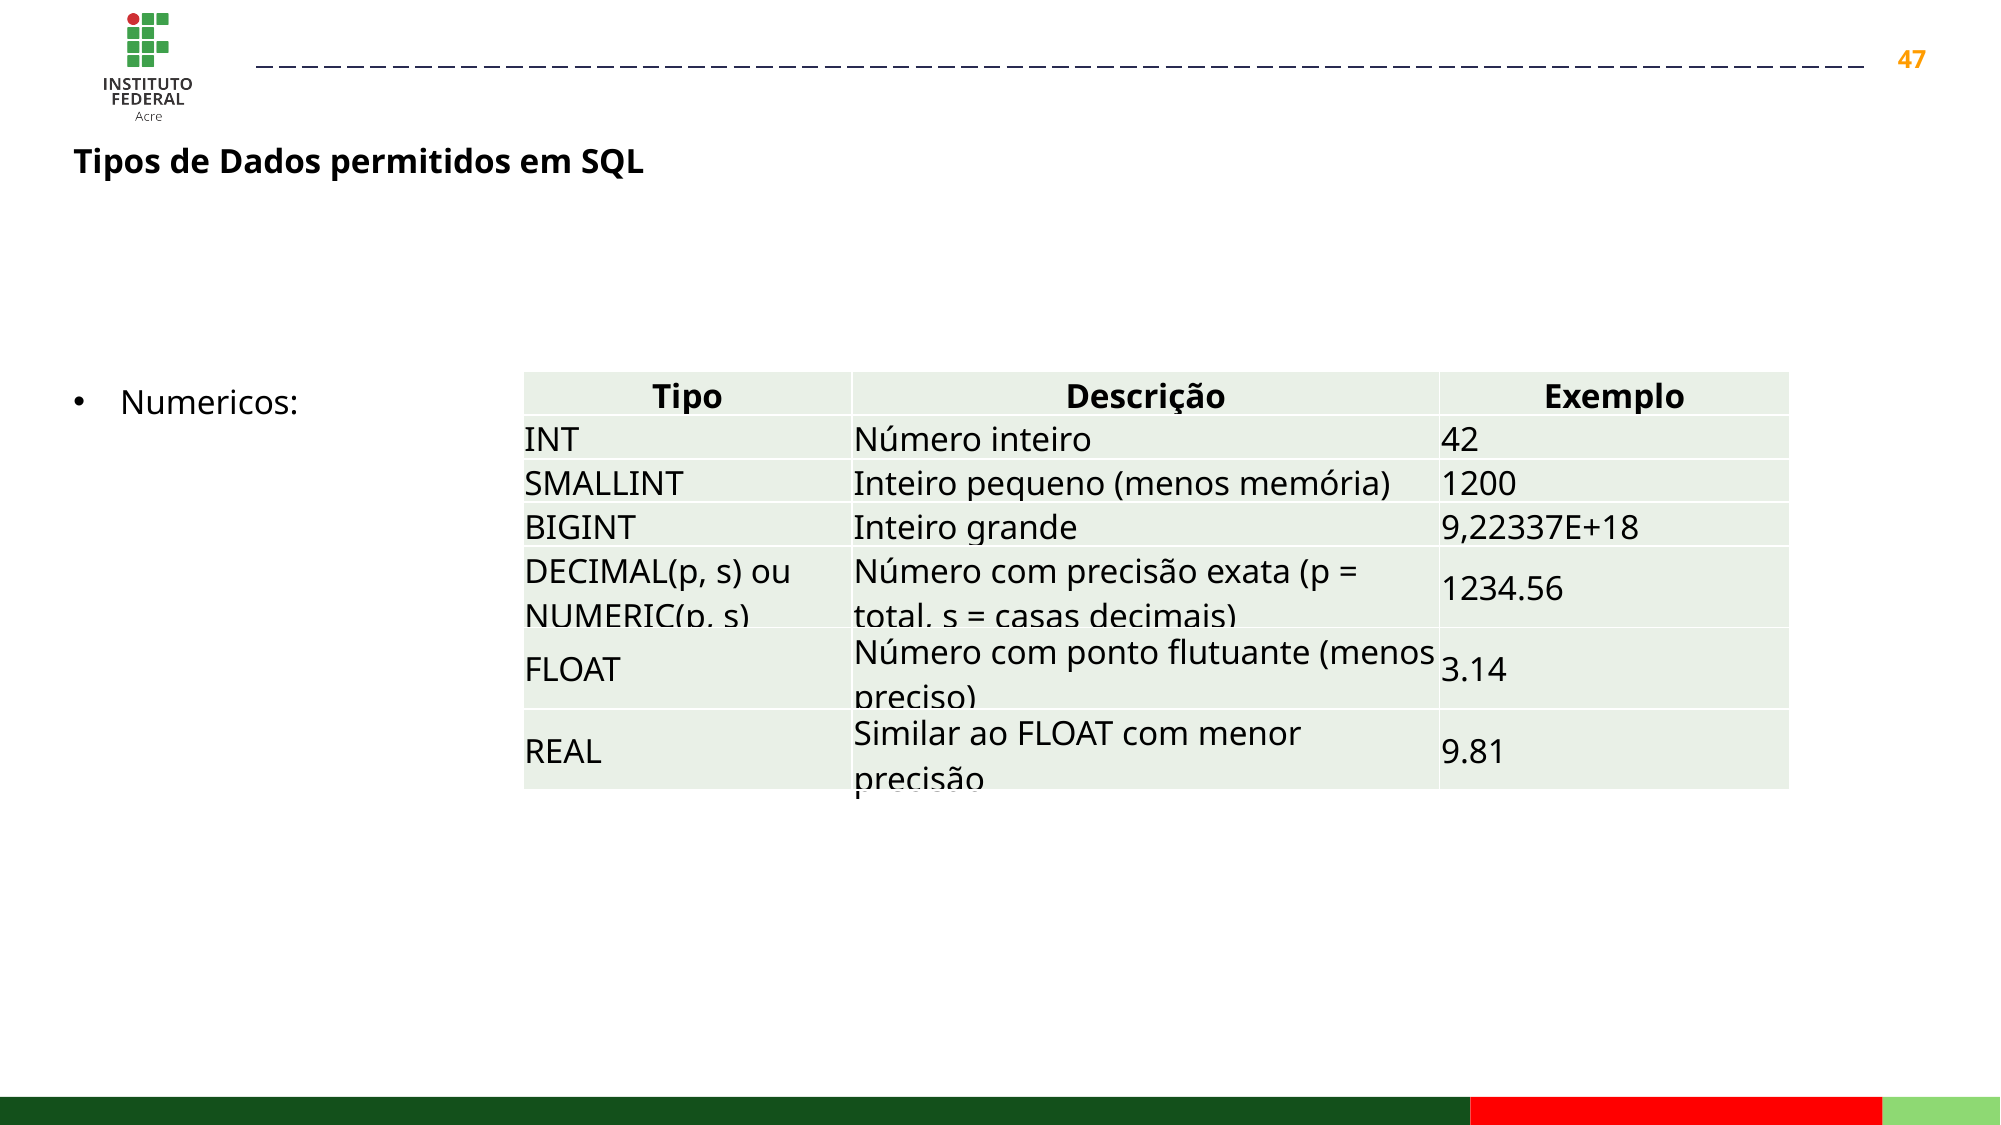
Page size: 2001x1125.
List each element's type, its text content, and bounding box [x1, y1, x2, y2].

slide_number 47 [1865, 30, 1942, 91]
text_box Numericos: [58, 354, 813, 429]
table_cell Similar ao FLOAT com menor precisão [853, 710, 1439, 789]
text_box [0, 1095, 1469, 1125]
table_cell 1234.56 [1440, 547, 1789, 627]
text_box [1469, 1095, 1881, 1125]
table_cell Número inteiro [853, 416, 1439, 458]
text_box [1881, 1095, 2000, 1125]
table_cell Inteiro pequeno (menos memória) [853, 460, 1439, 501]
table_cell 3.14 [1440, 628, 1789, 708]
text_box Tipos de Dados permitidos em SQL [58, 112, 1243, 188]
table_cell Número com precisão exata (p = total, s = casas decimais) [853, 547, 1439, 627]
table_cell REAL [524, 710, 851, 789]
table_cell BIGINT [524, 503, 851, 545]
table_cell Inteiro grande [853, 503, 1439, 545]
table_header Exemplo [1440, 372, 1789, 414]
table_cell FLOAT [524, 628, 851, 708]
table_cell 1200 [1440, 460, 1789, 501]
picture [104, 12, 192, 121]
table_cell DECIMAL(p, s) ou NUMERIC(p, s) [524, 547, 851, 627]
table_cell SMALLINT [524, 460, 851, 501]
table_header Descrição [853, 372, 1439, 414]
table_cell 9,22337E+18 [1440, 503, 1789, 545]
table_cell 9.81 [1440, 710, 1789, 789]
table_header Tipo [524, 372, 851, 414]
table_cell 42 [1440, 416, 1789, 458]
table_cell Número com ponto flutuante (menos preciso) [853, 628, 1439, 708]
table_cell INT [524, 416, 851, 458]
